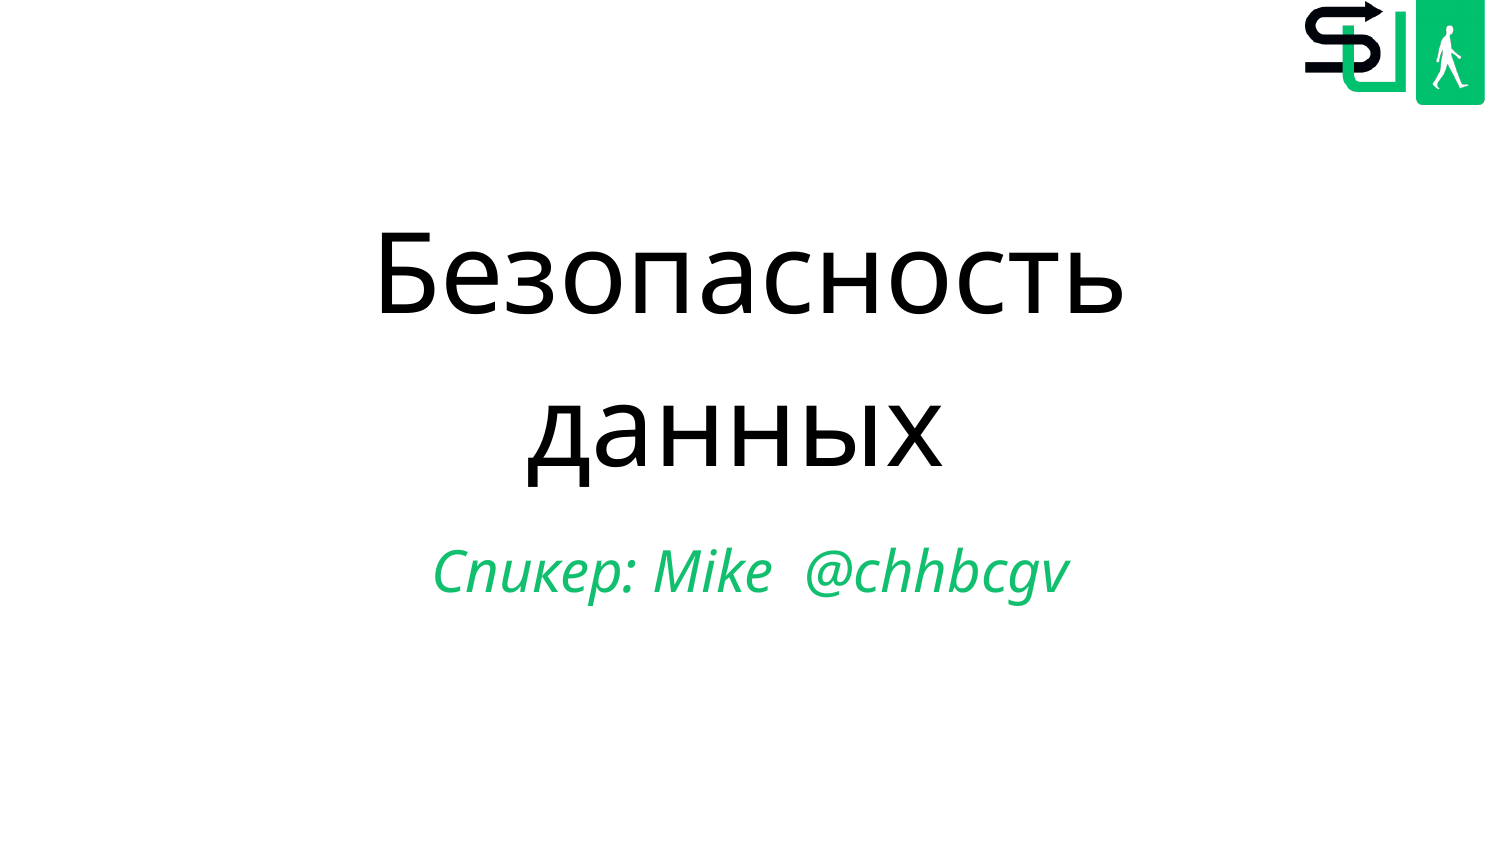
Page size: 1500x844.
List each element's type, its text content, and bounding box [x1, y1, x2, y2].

subtitle Спикер: Mike @chhbcgv [51, 514, 1449, 645]
title Безопасность данных [182, 178, 1318, 514]
picture [1305, 1, 1406, 93]
picture [1416, 0, 1486, 105]
